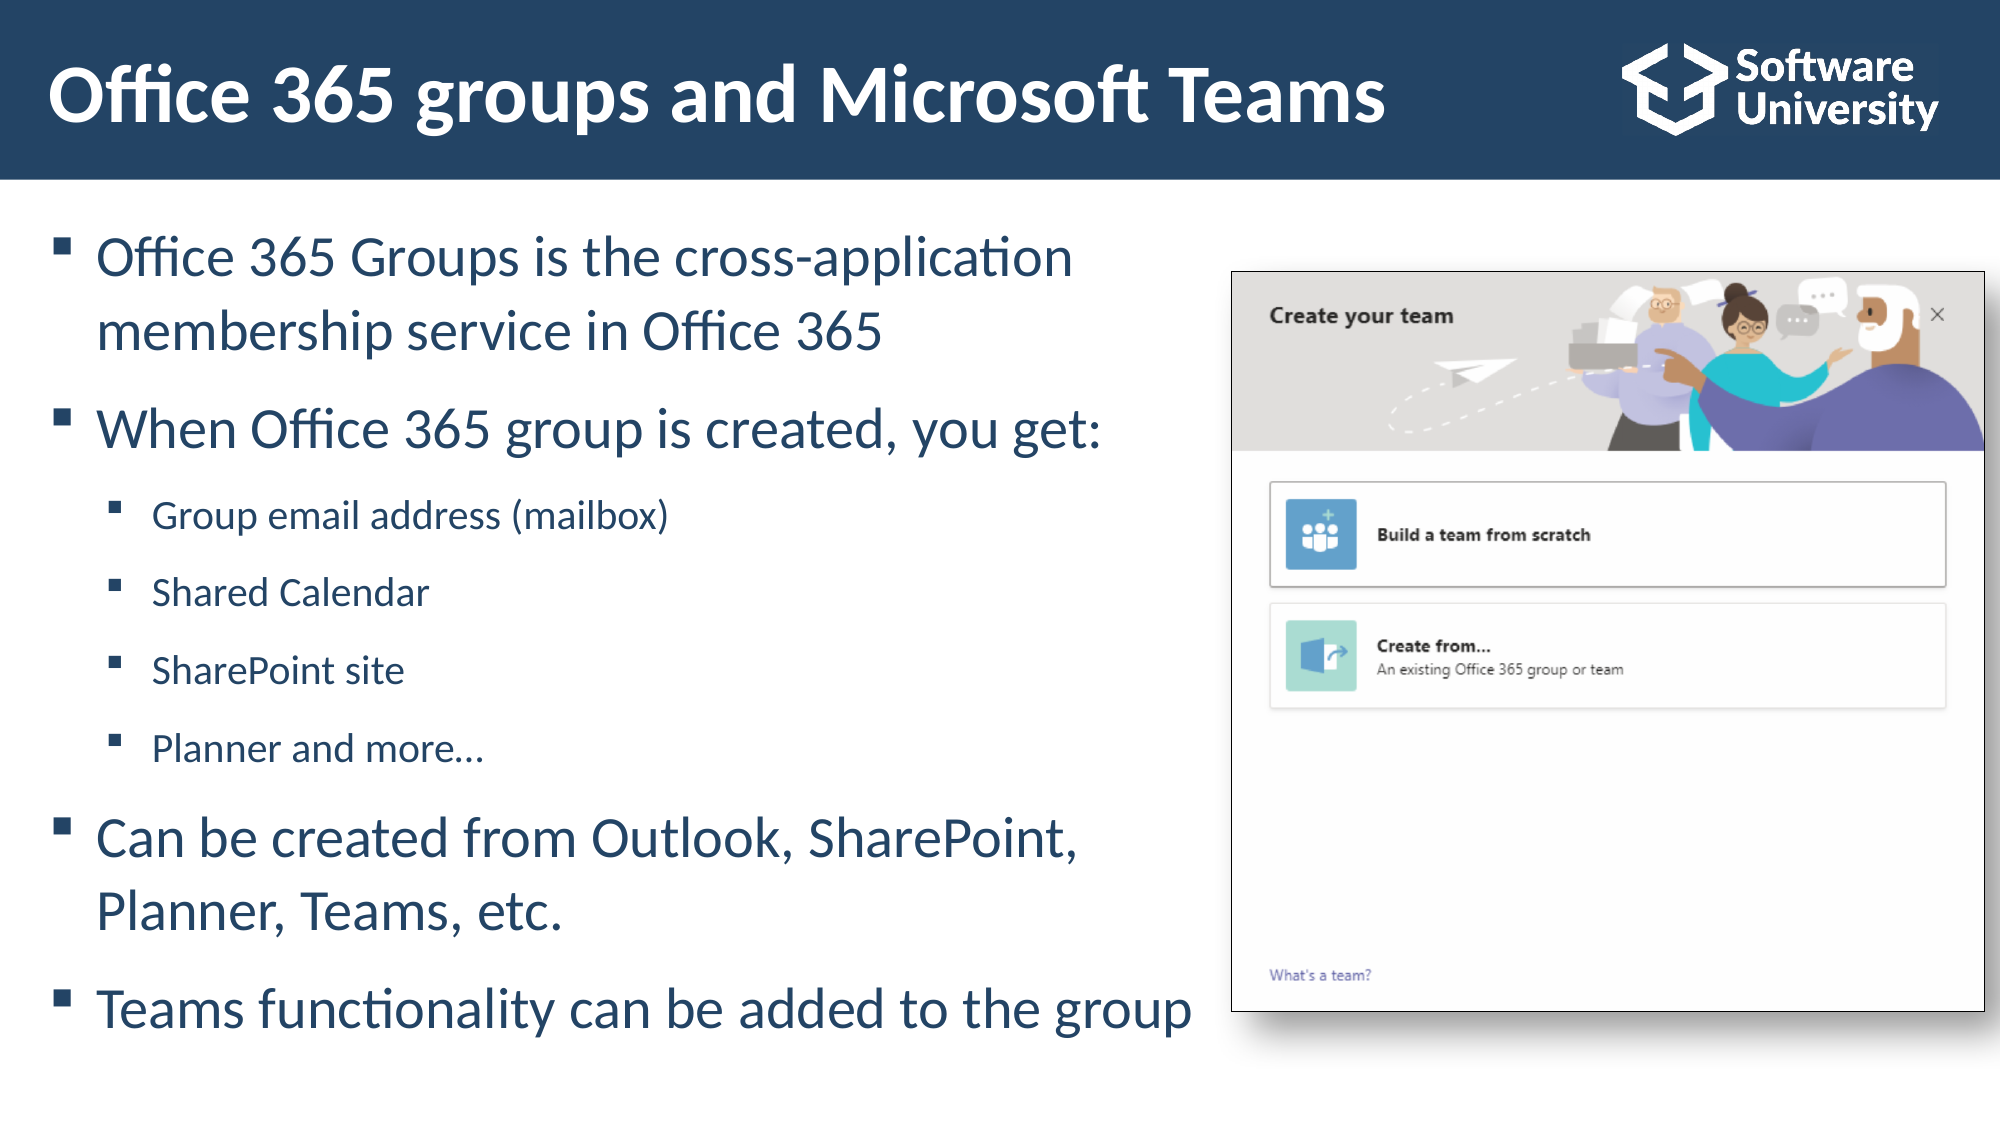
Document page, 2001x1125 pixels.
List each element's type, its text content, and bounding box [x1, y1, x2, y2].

list Office 365 Groups is the cross-application membership service in Office 365 When Office 365 group is created, you get: Group email address (mailbox) Shared Calendar SharePoint site Planner and more… Can be created from Outlook, SharePoint, Planner, Teams, etc. Teams functionality can be added to the group [31, 209, 1218, 1076]
picture [1622, 43, 1939, 136]
title Office 365 groups and Microsoft Teams [31, 16, 1591, 162]
picture [1231, 271, 1985, 1012]
